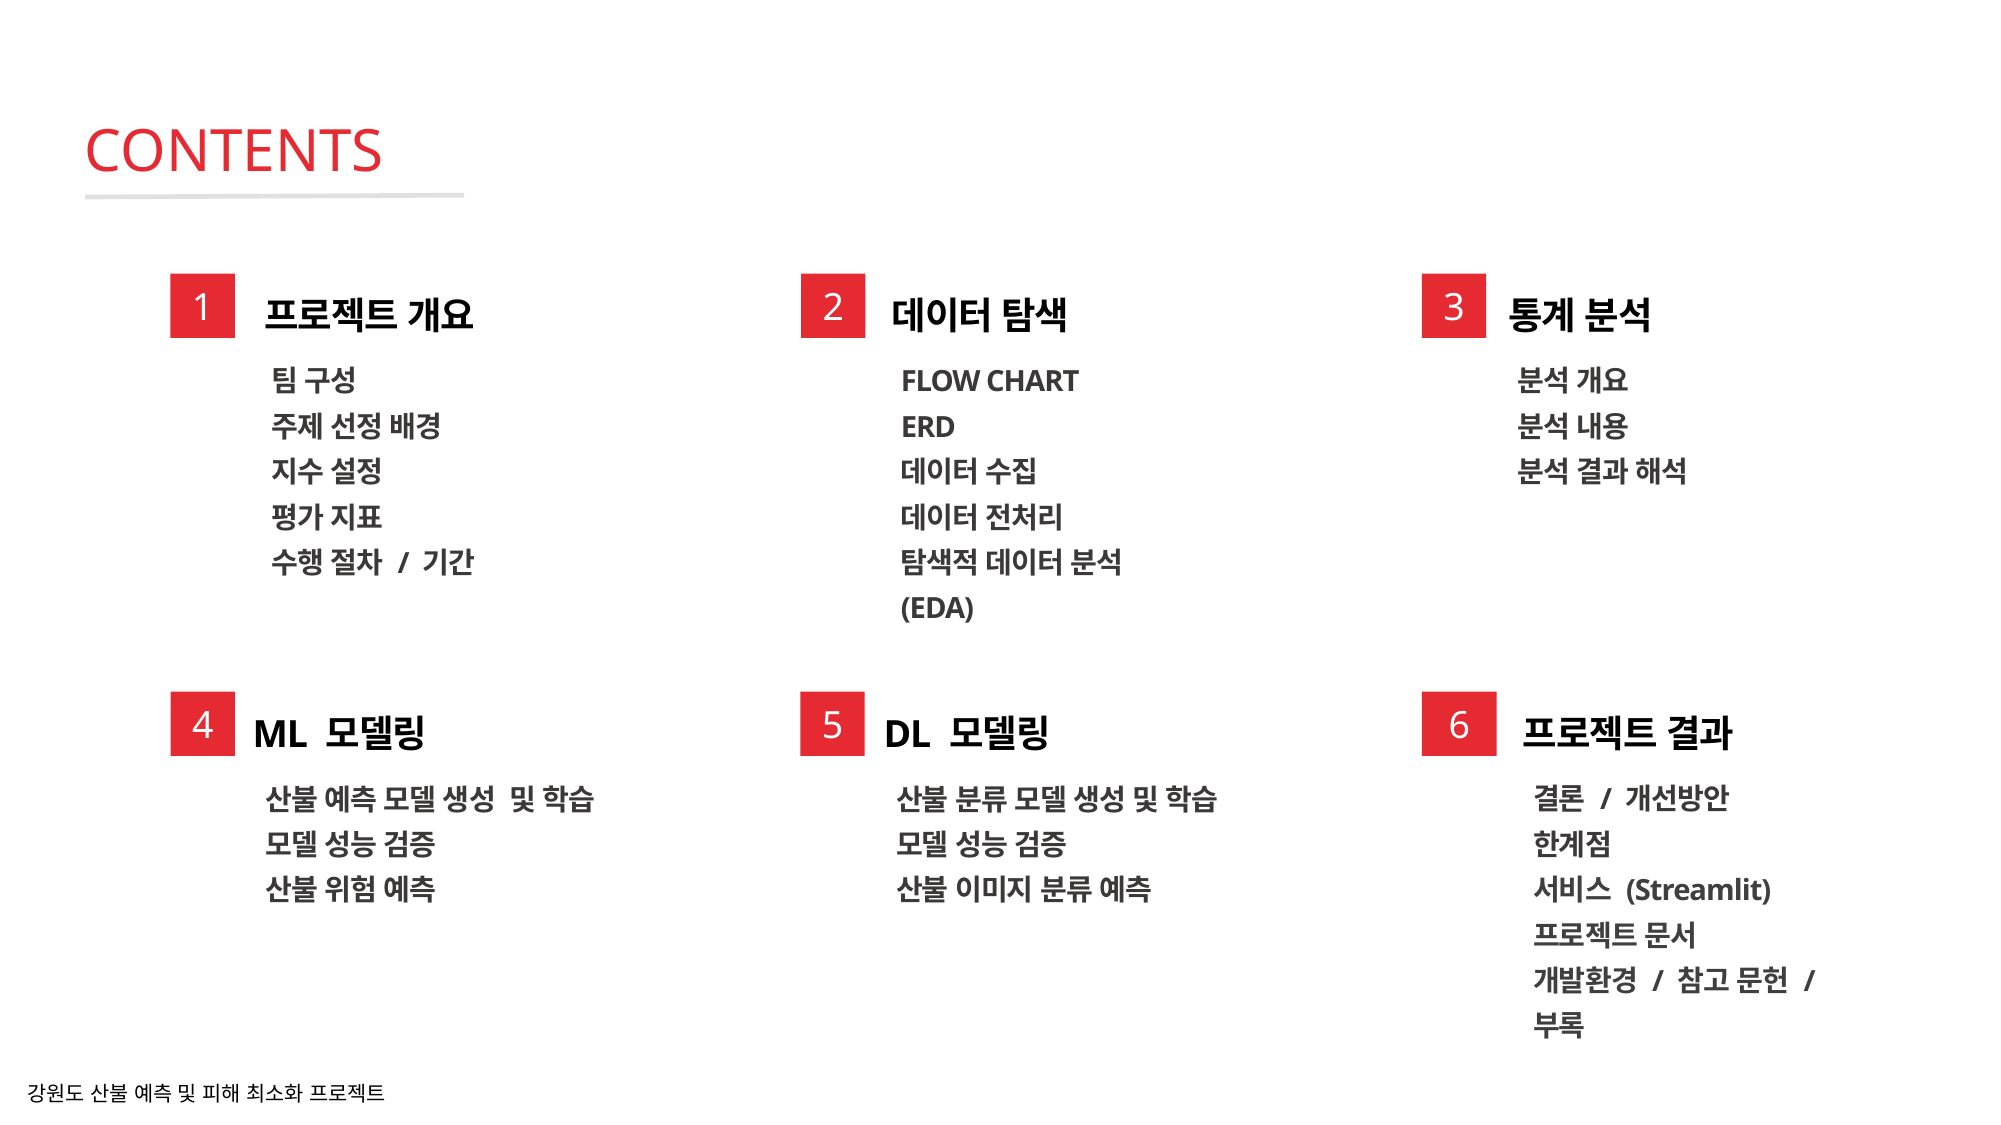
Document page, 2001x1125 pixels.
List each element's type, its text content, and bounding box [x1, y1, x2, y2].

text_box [801, 273, 1196, 582]
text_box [1421, 273, 1827, 491]
text_box 강원도 산불 예측 및 피해 최소화 프로젝트 [27, 1081, 386, 1107]
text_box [170, 273, 537, 582]
text_box CONTENTS [85, 112, 497, 183]
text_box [1421, 691, 1851, 998]
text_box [800, 691, 1221, 909]
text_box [170, 691, 607, 909]
